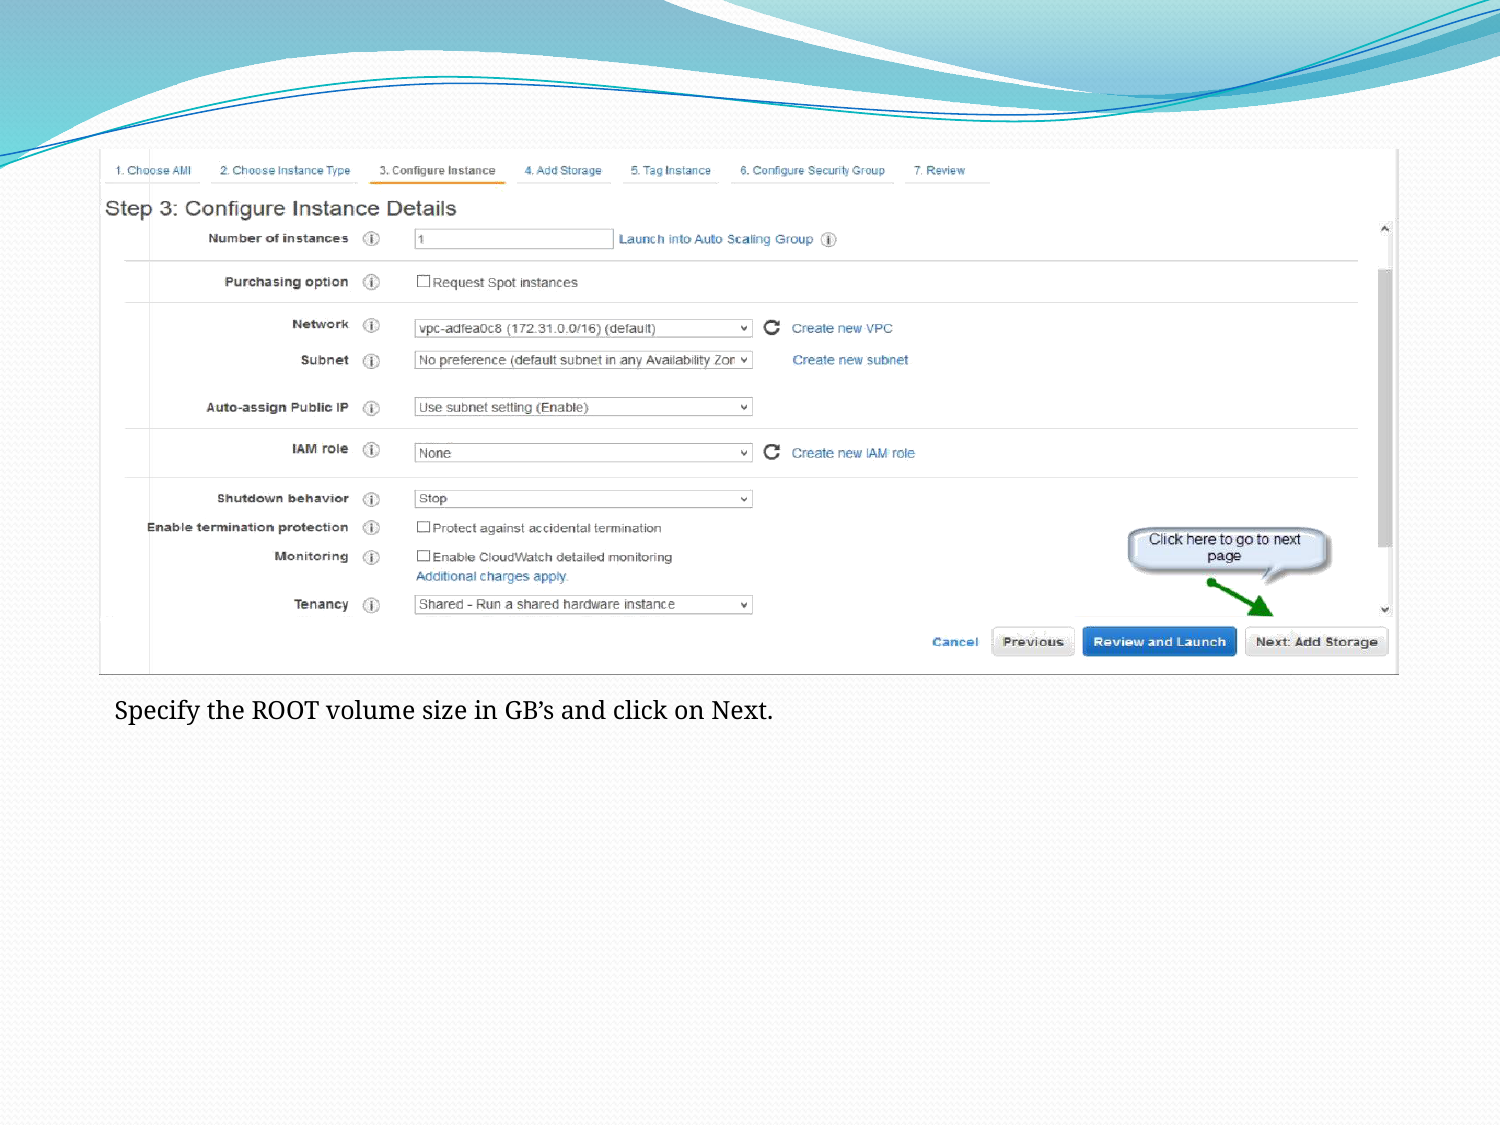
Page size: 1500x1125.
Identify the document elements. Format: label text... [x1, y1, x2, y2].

text_box Specify the ROOT volume size in GB’s and click on Next. [99, 687, 850, 733]
picture [99, 149, 1399, 676]
